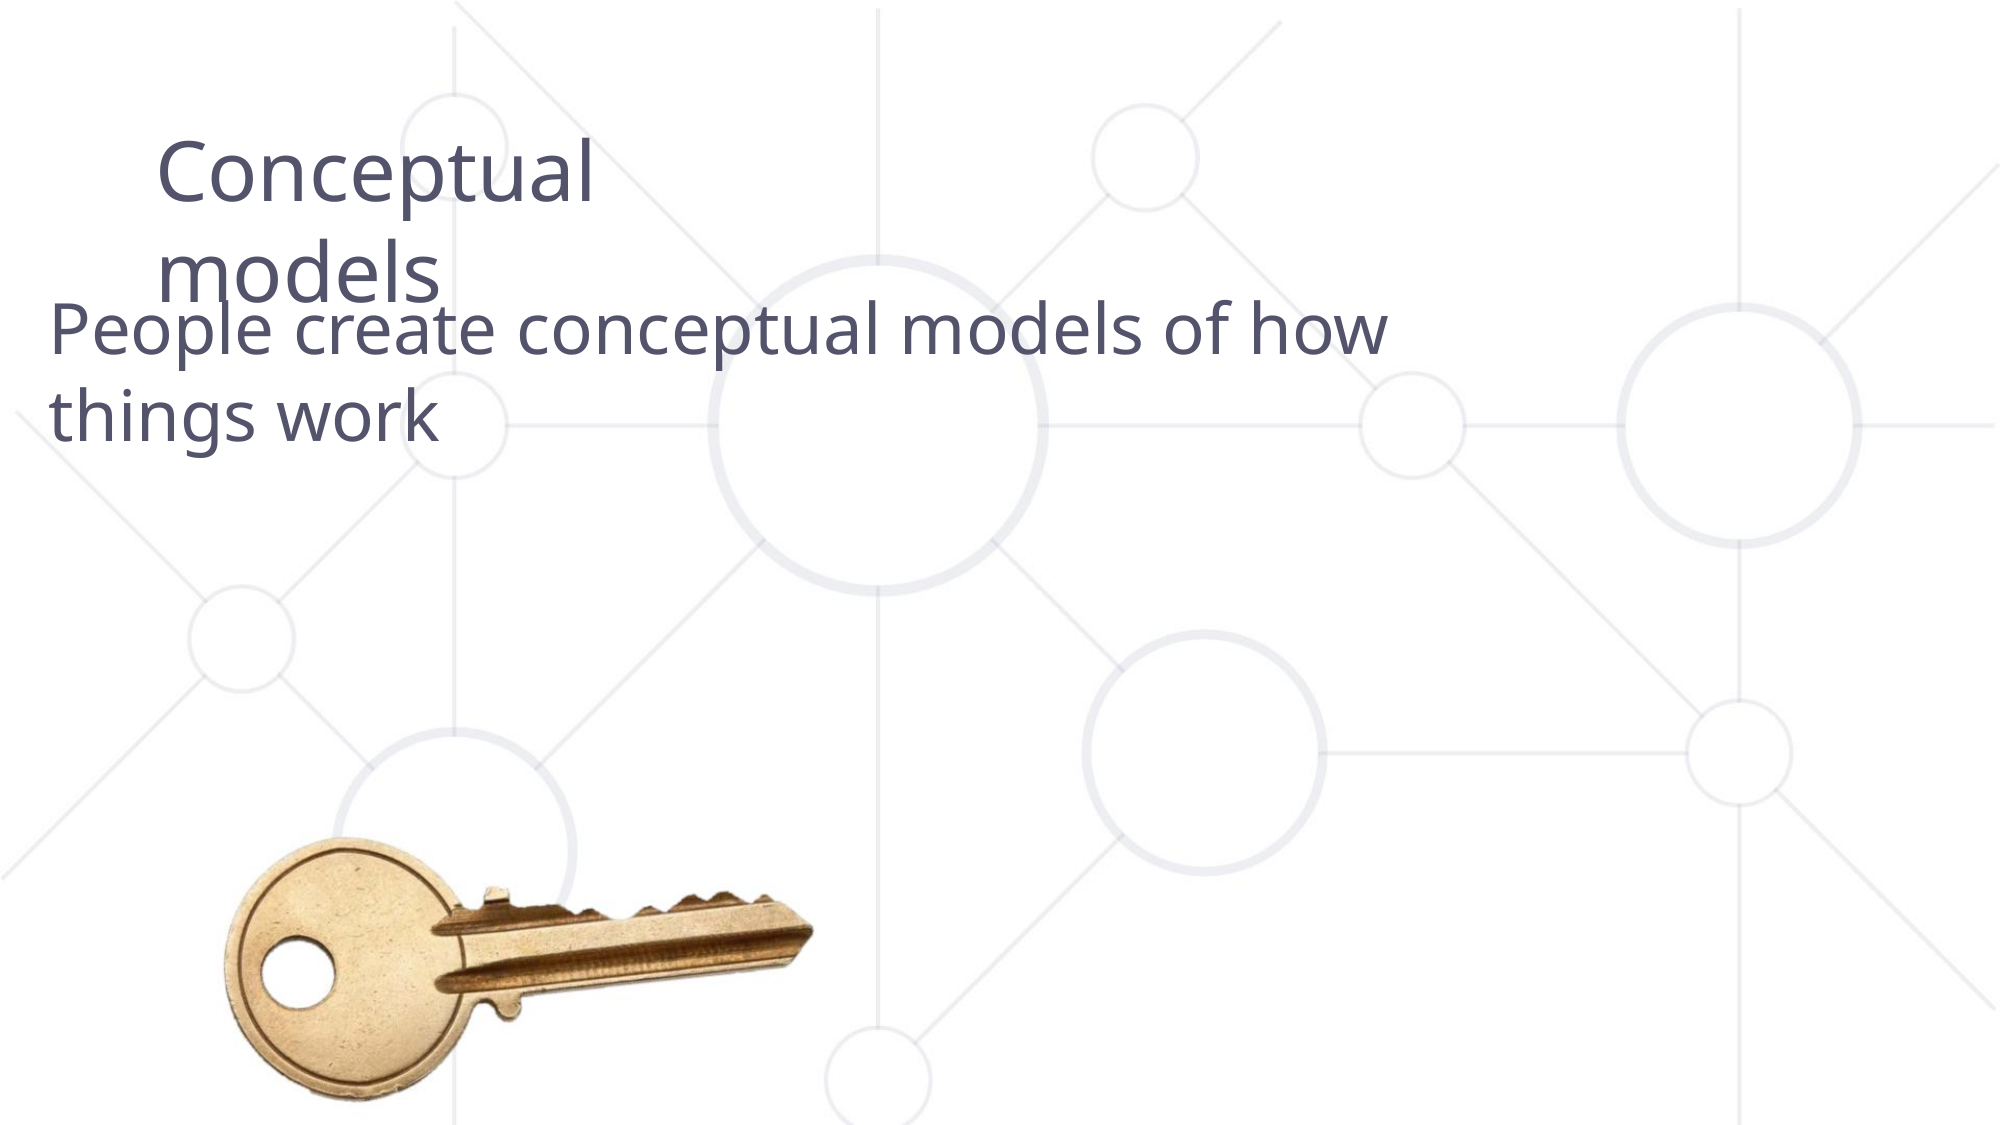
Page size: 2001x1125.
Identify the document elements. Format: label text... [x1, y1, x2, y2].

text_box Conceptual models [155, 116, 842, 282]
text_box People create conceptual models of how things work [48, 282, 1592, 456]
text_box [0, 0, 2000, 1125]
